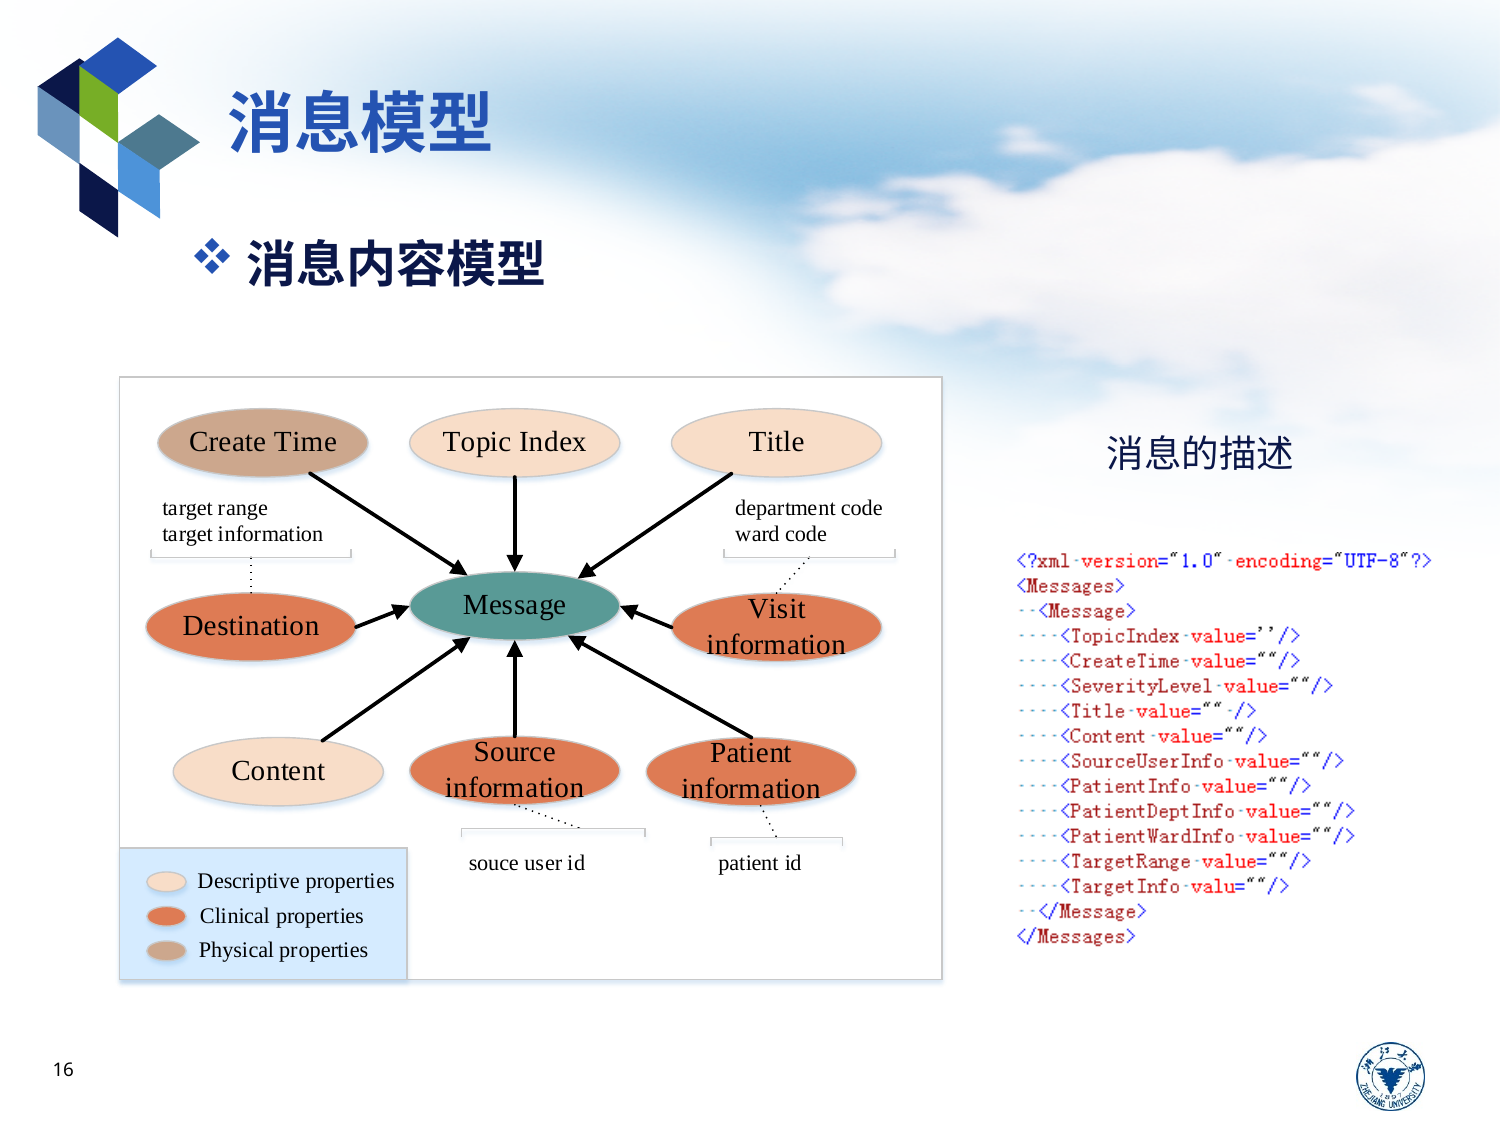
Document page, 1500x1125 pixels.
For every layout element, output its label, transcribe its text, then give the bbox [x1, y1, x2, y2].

slide_number 16 [37, 1050, 388, 1091]
text_box 消息的描述 [1091, 422, 1310, 483]
picture [0, 0, 1500, 990]
title 消息模型 [212, 75, 1375, 168]
list 消息内容模型 [174, 224, 1425, 1022]
picture [1356, 1042, 1425, 1111]
